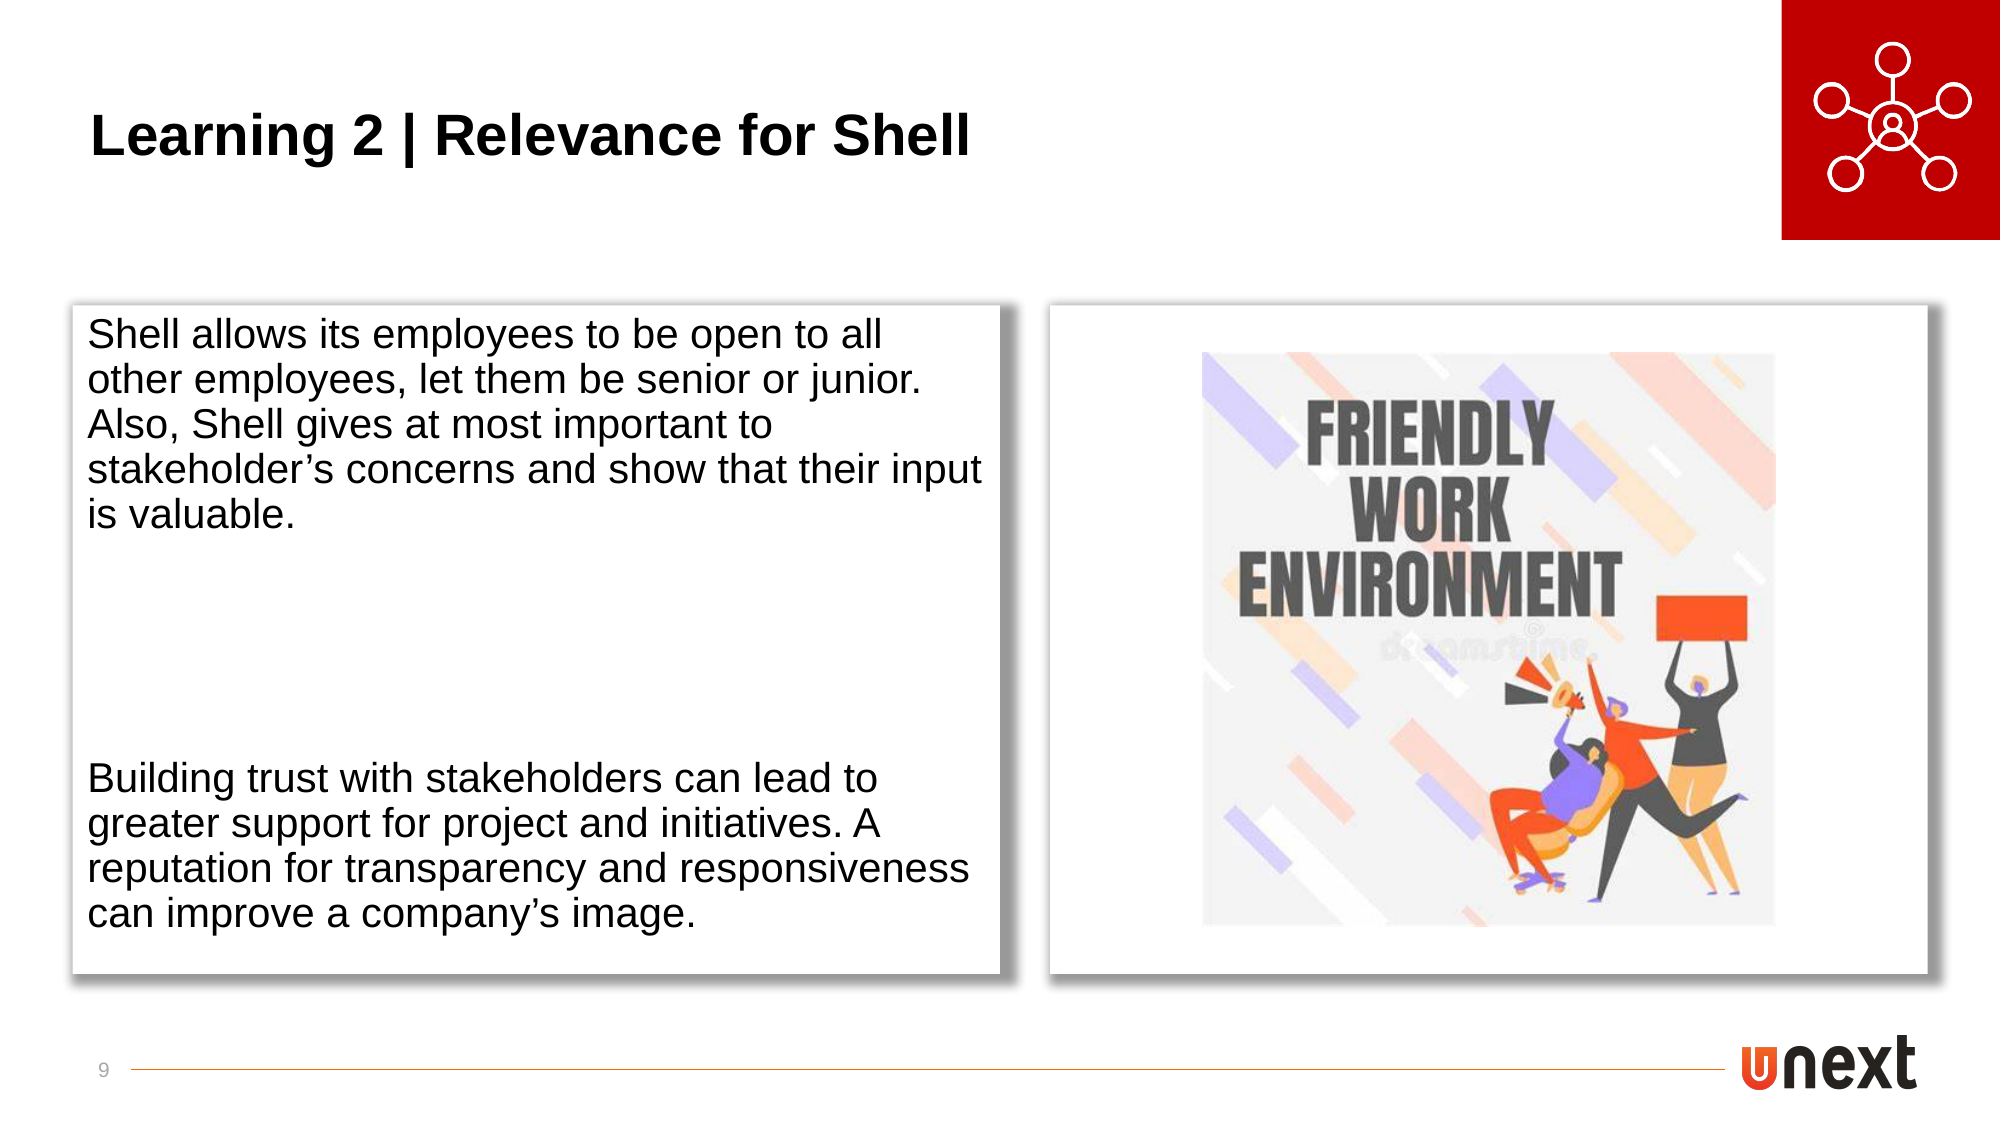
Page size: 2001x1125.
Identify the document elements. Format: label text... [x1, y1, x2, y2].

picture [1795, 19, 1990, 214]
picture [1742, 1035, 1917, 1090]
text_box Shell allows its employees to be open to all other employees, let them be senior or junior. Also, Shell gives at most important to stakeholder’s concerns and show that their input is valuable. Building trust with stakeholders can lead to greater support for project and initiatives. A reputation for transparency and responsiveness can improve a company’s image. [72, 305, 1000, 974]
picture [1201, 352, 1776, 927]
text_box [1781, 0, 2000, 241]
text_box [1050, 305, 1928, 974]
slide_number 9 [48, 1047, 110, 1091]
title Learning 2 | Relevance for Shell [76, 78, 1795, 196]
